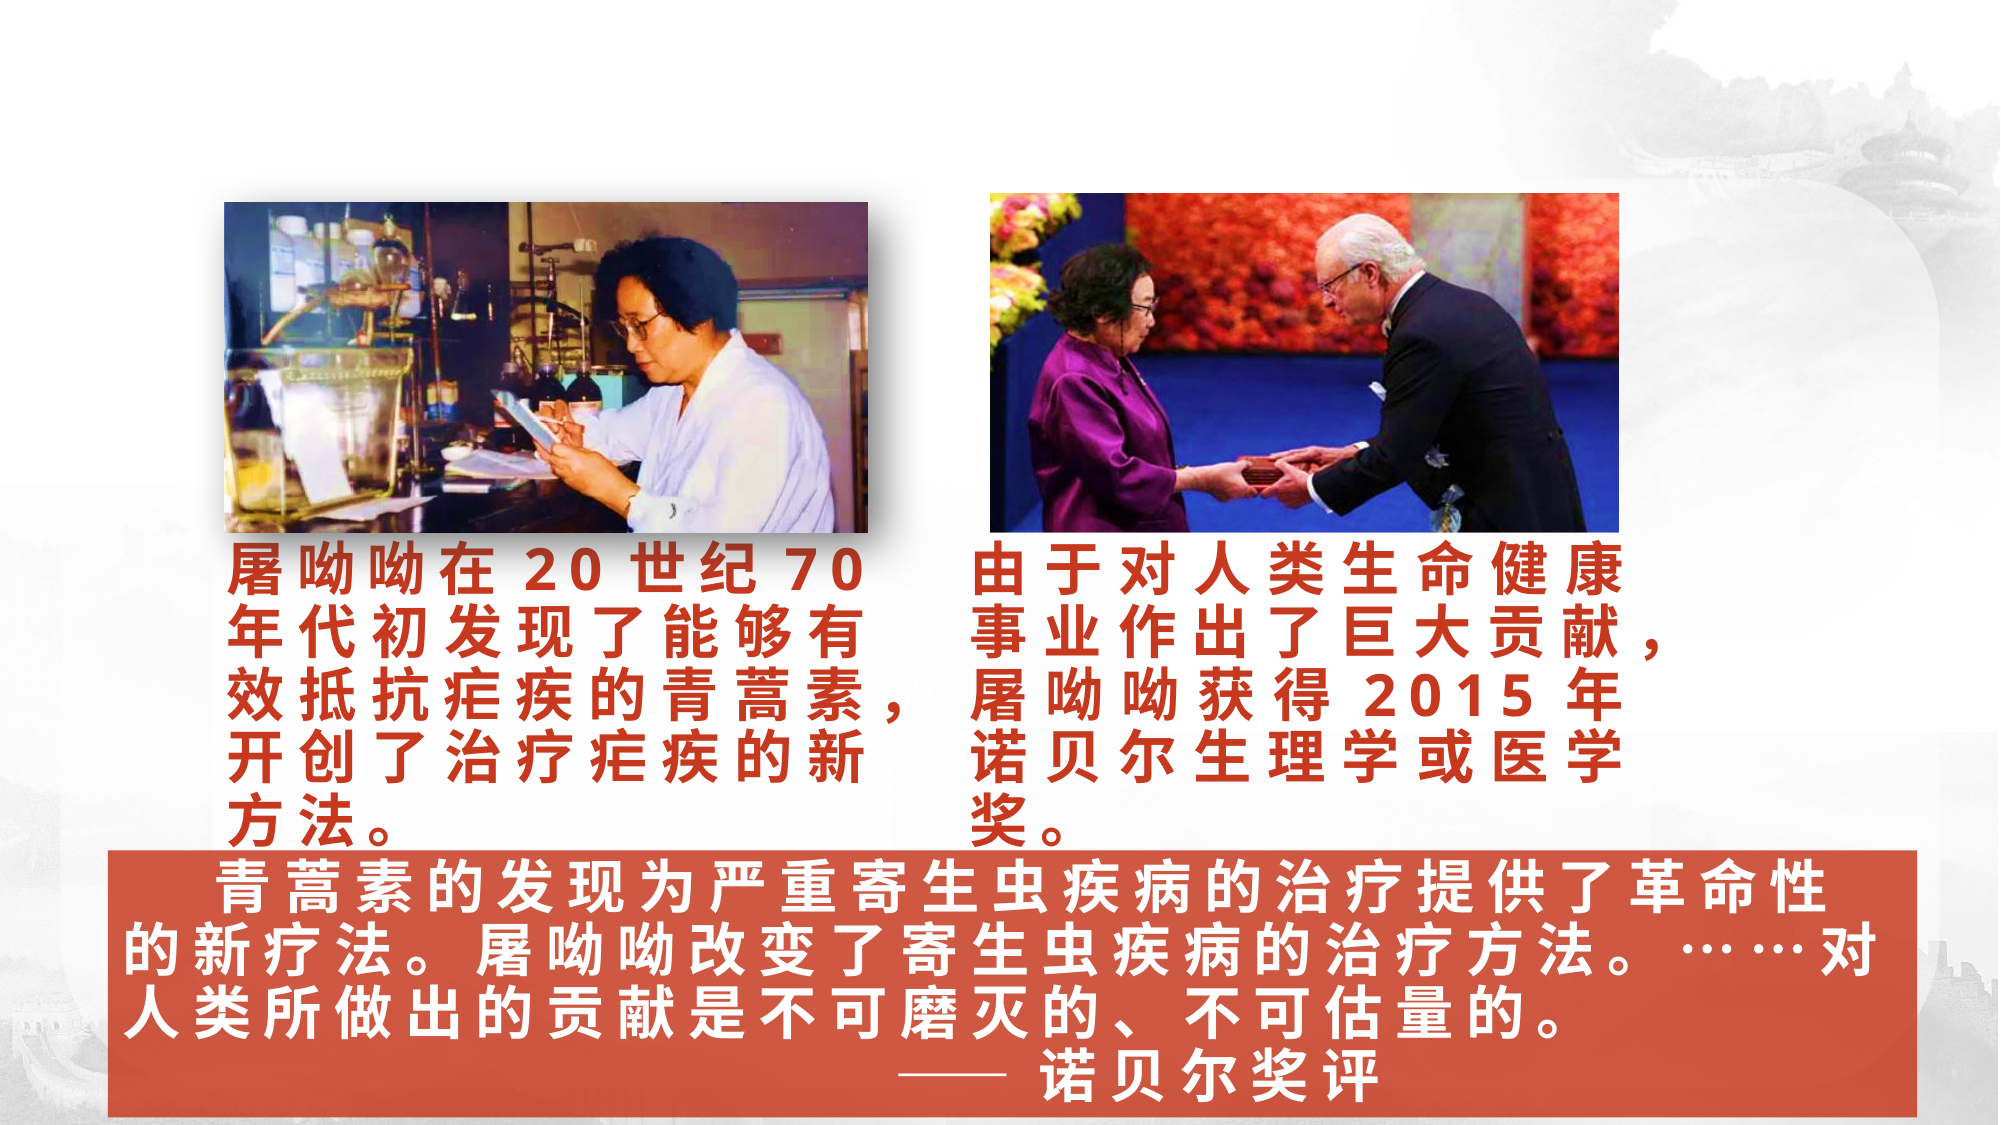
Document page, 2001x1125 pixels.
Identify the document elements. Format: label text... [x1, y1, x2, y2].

text_box [59, 177, 1941, 1048]
text_box 青蒿素的发现为严重寄生虫疾病的治疗提供了革命性的新疗法。屠呦呦改变了寄生虫疾病的治疗方法。……对人类所做出的贡献是不可磨灭的、不可估量的。 ——诺贝尔奖评 [107, 850, 1918, 1118]
text_box 由于对人类生命健康事业作出了巨大贡献，屠呦呦获得2015年诺贝尔生理学或医学奖。 [955, 532, 1651, 850]
text_box 屠呦呦在20世纪70年代初发现了能够有效抵抗疟疾的青蒿素，开创了治疗疟疾的新方法。 [211, 545, 893, 850]
picture [0, 0, 2001, 1125]
